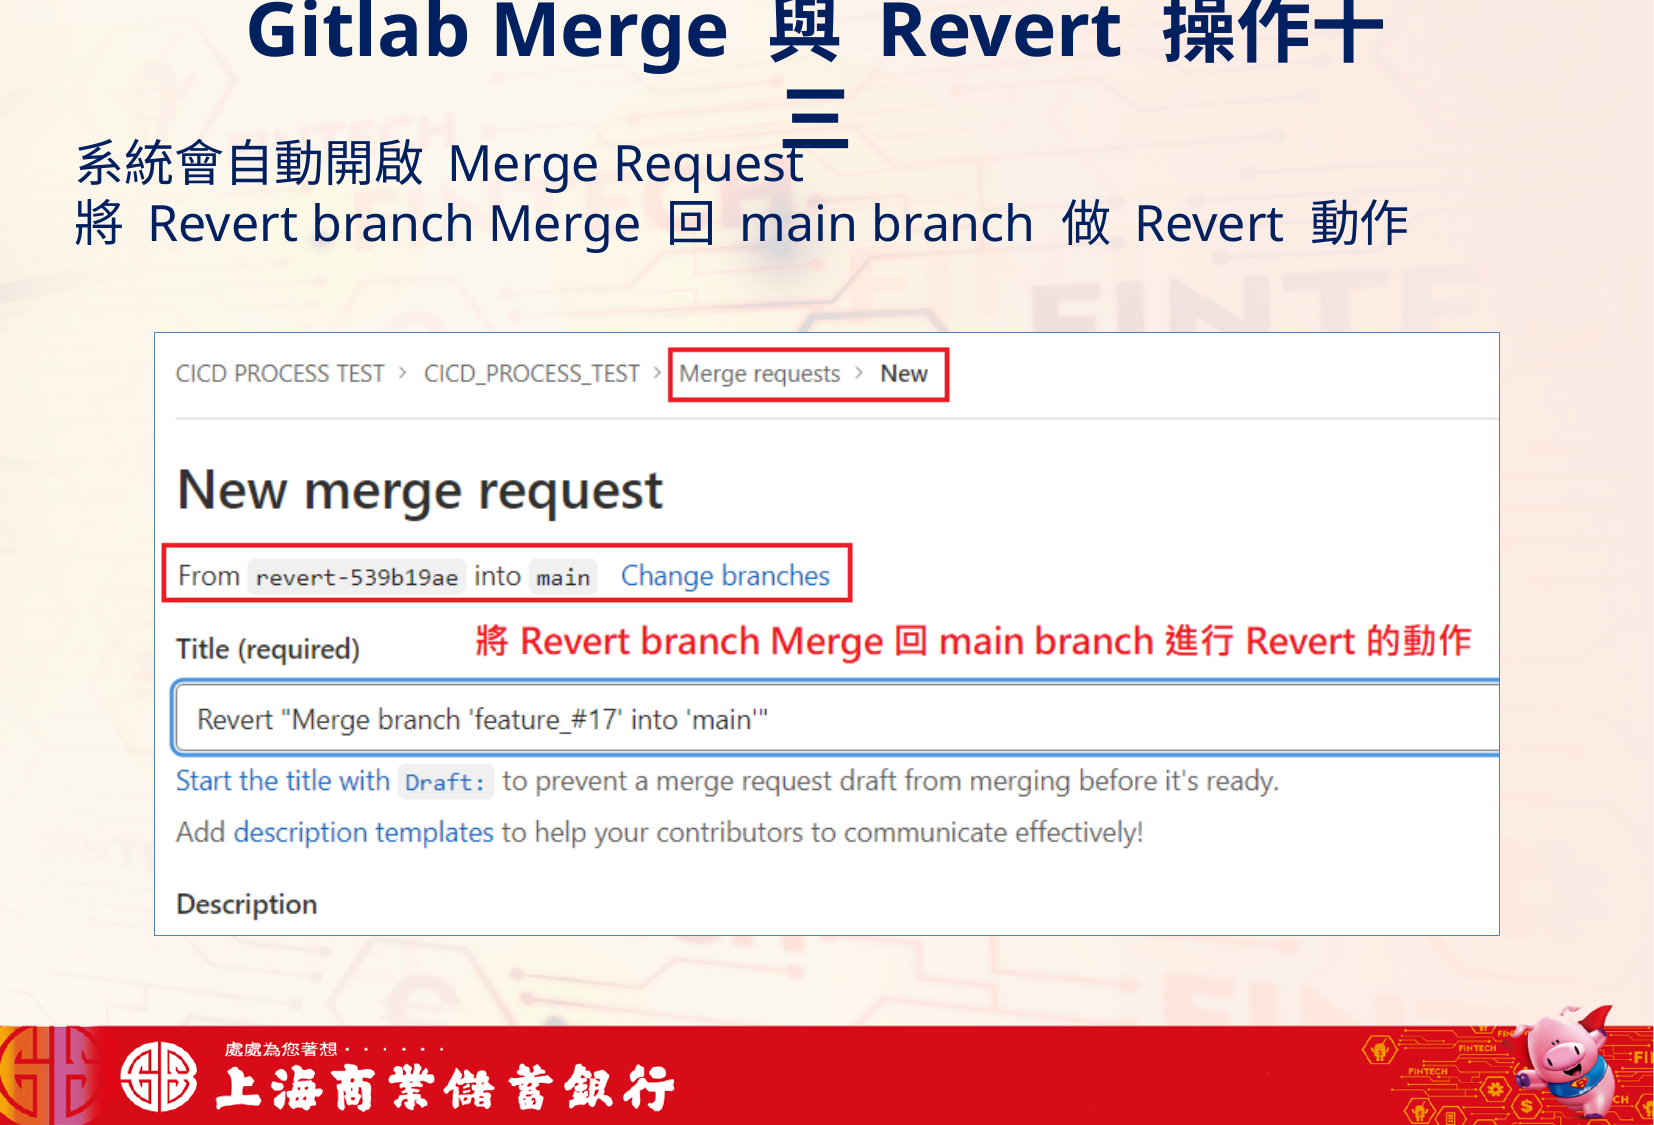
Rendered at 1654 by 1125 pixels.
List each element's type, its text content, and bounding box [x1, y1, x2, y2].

title Gitlab Merge 與 Revert 操作十三 [218, 11, 1413, 130]
picture [0, 0, 1654, 1125]
text_box 系統會自動開啟 Merge Request 將 Revert branch Merge 回 main branch 做 Revert 動作 [57, 130, 1480, 252]
